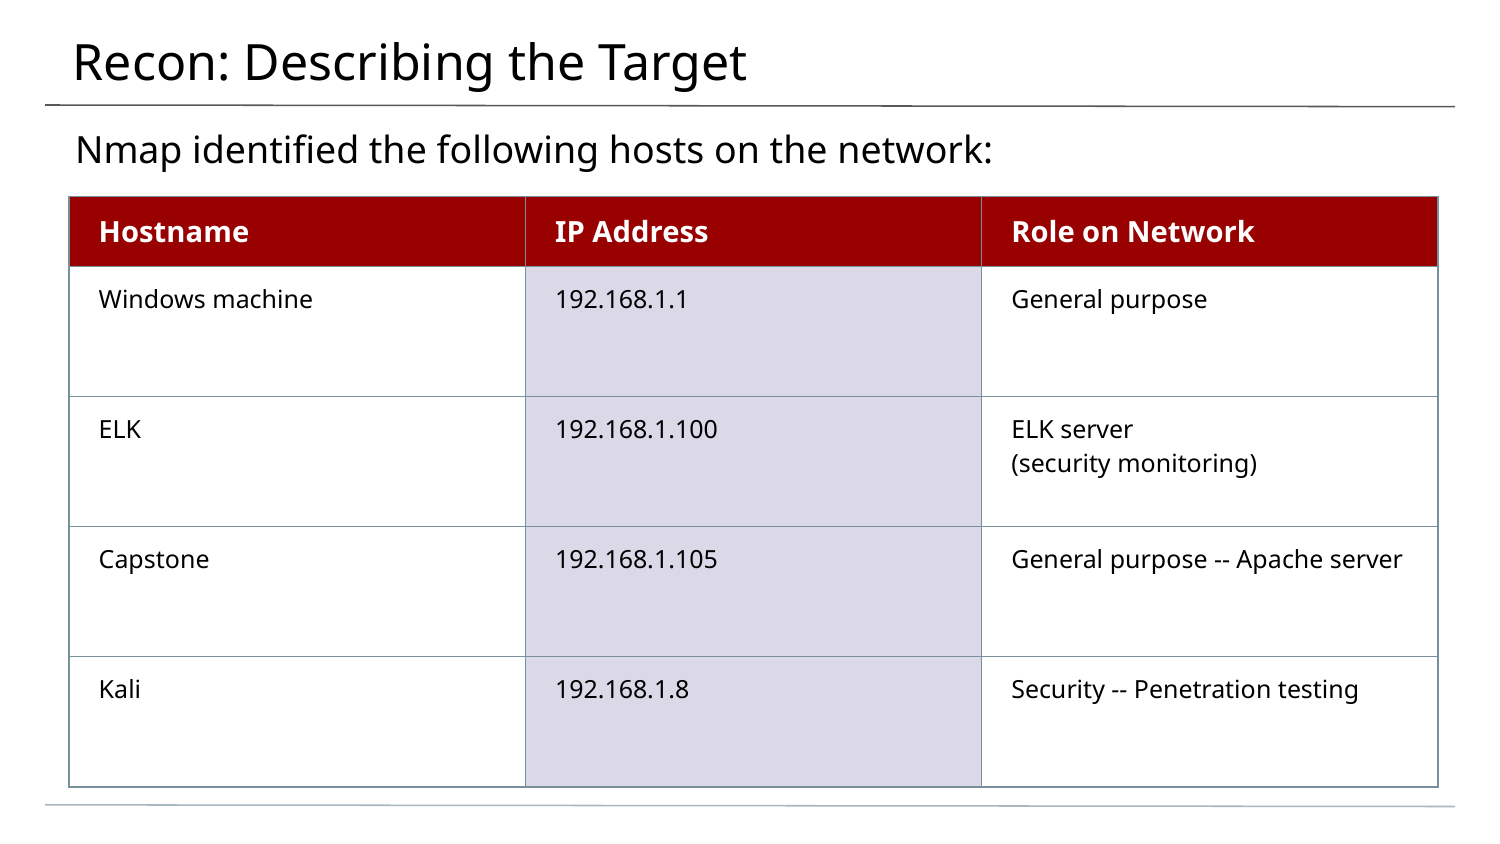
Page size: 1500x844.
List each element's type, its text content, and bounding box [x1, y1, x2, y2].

table_cell Security -- Penetration testing [982, 657, 1437, 786]
table_cell Capstone [70, 527, 525, 656]
table_cell 192.168.1.8 [526, 657, 981, 786]
table_cell 192.168.1.100 [526, 397, 981, 526]
table_cell General purpose -- Apache server [982, 527, 1437, 656]
table_header Role on Network [982, 197, 1437, 266]
table_cell 192.168.1.105 [526, 527, 981, 656]
table_cell 192.168.1.1 [526, 267, 981, 396]
subtitle Nmap identified the following hosts on the network: [0, 110, 1500, 171]
table_header IP Address [526, 197, 981, 266]
table_cell General purpose [982, 267, 1437, 396]
table_cell ELK server (security monitoring) [982, 397, 1437, 526]
table_cell Kali [70, 657, 525, 786]
table_cell ELK [70, 397, 525, 526]
table_header Hostname [70, 197, 525, 266]
title Recon: Describing the Target [0, 0, 1500, 88]
table_cell Windows machine [70, 267, 525, 396]
